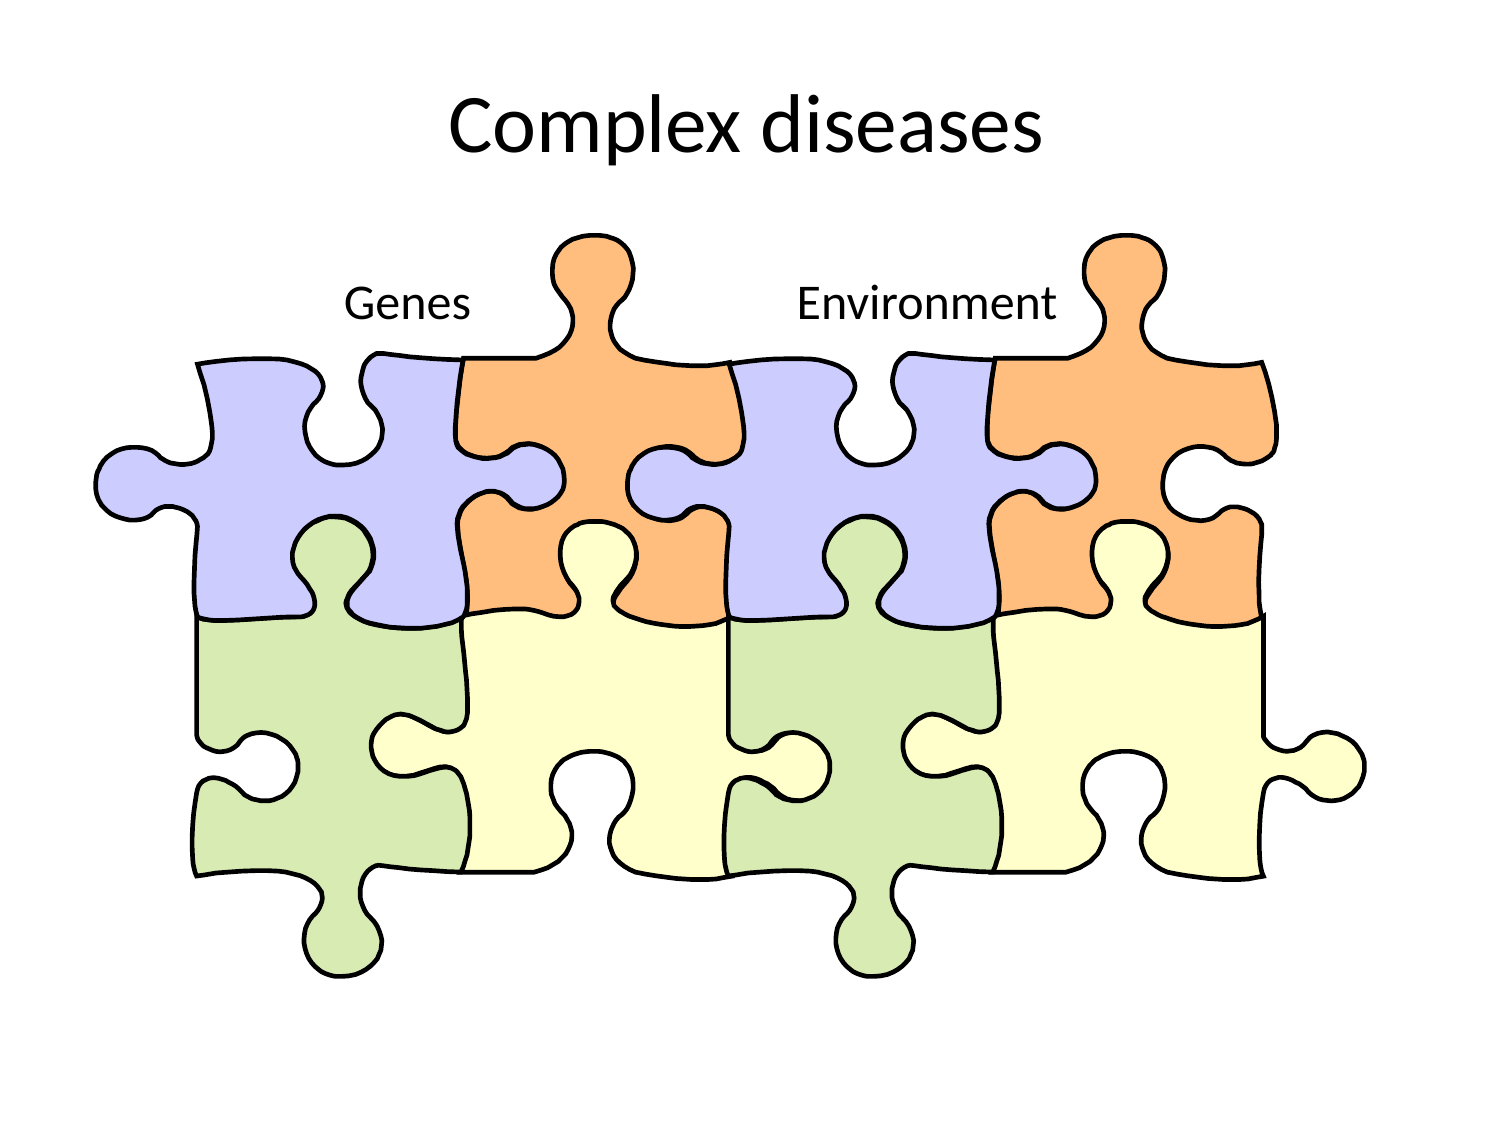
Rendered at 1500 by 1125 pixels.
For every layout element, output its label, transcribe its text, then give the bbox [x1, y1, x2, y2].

title Complex diseases [33, 55, 1459, 184]
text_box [626, 234, 1365, 976]
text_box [94, 234, 624, 976]
